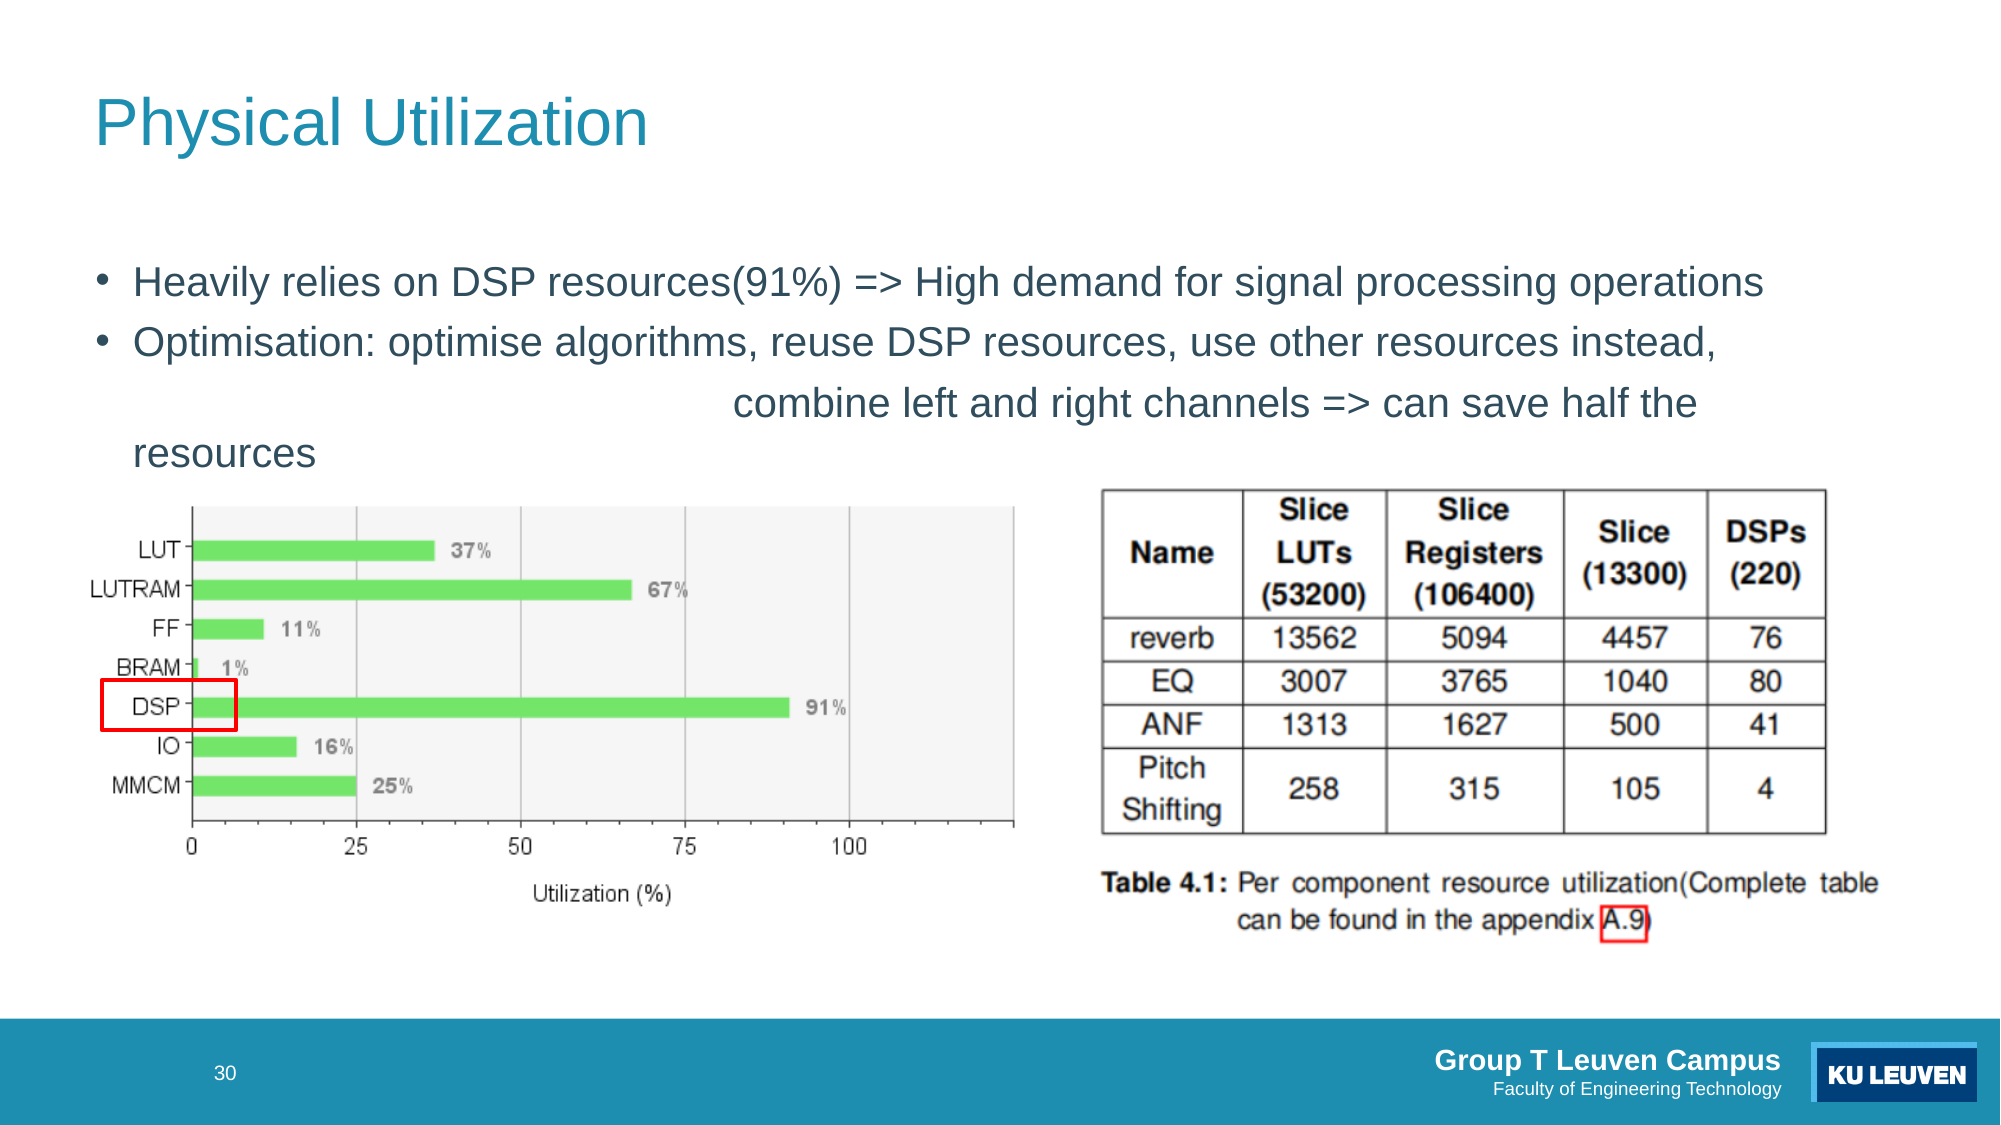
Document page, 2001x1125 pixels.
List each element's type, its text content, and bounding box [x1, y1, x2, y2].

picture [73, 494, 1033, 916]
title Physical Utilization [94, 49, 1906, 189]
text_box Heavily relies on DSP resources(91%) => High demand for signal processing operations Optimisation: optimise algorithms, reuse DSP resources, use other resources instead, combine left and right channels => can save half the resources [80, 239, 1880, 491]
picture [1811, 1042, 1977, 1102]
picture [1083, 463, 1906, 948]
slide_number ‹#› [213, 1018, 321, 1125]
